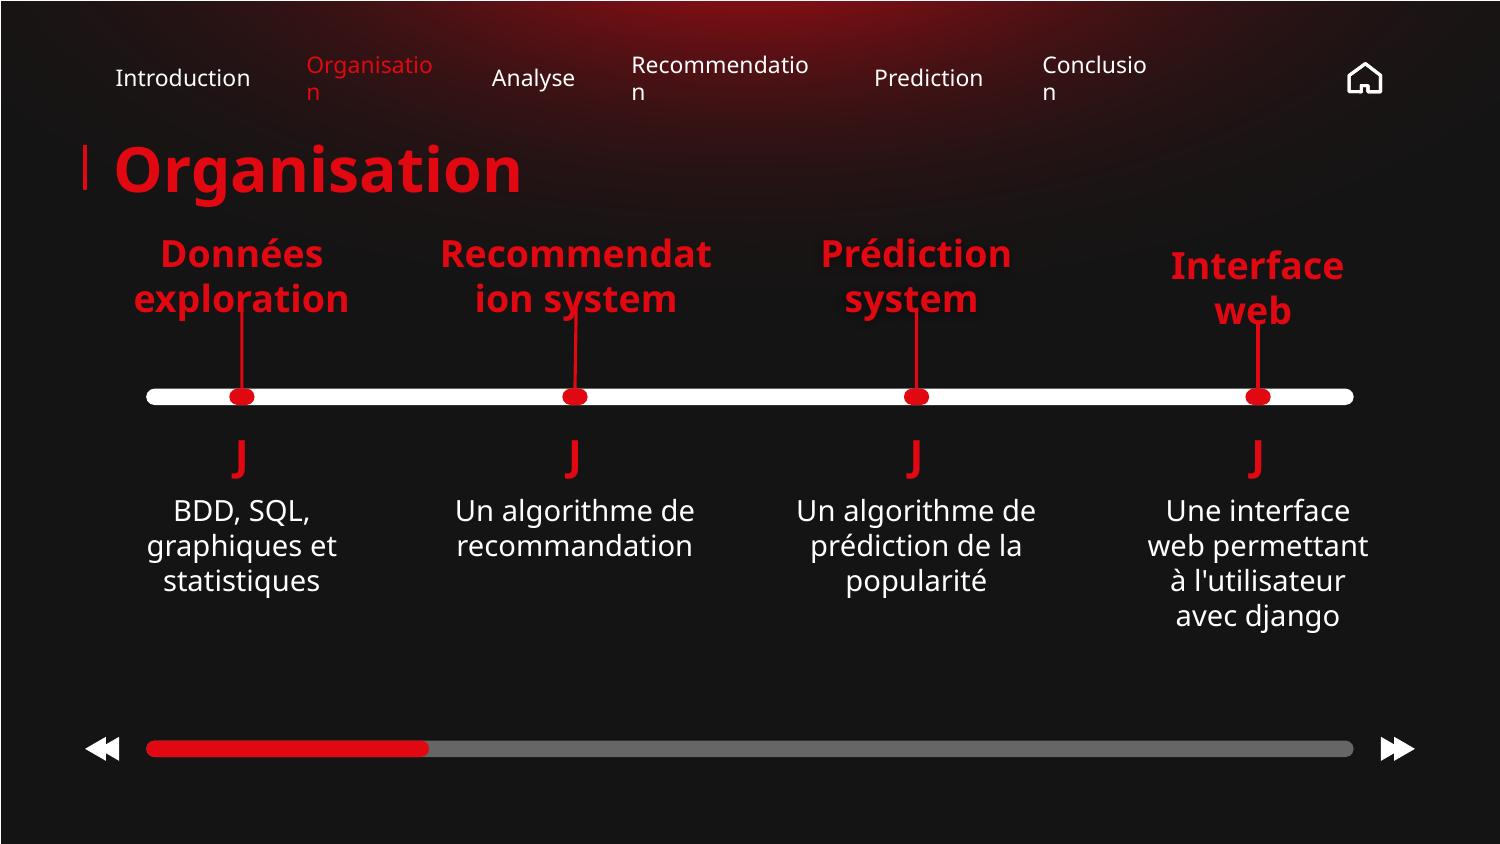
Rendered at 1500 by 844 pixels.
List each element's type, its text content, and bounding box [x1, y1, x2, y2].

text_box [903, 388, 930, 406]
text_box [1394, 736, 1415, 761]
title Interface web [1132, 253, 1384, 321]
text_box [100, 51, 1381, 104]
picture [2, 2, 1500, 844]
title J [116, 420, 368, 488]
text_box [85, 736, 106, 761]
text_box [1263, 388, 1354, 406]
title Organisation [98, 120, 1382, 215]
title J [1132, 420, 1384, 488]
title Prédiction system [790, 241, 1043, 309]
text_box [562, 389, 588, 406]
subtitle BDD, SQL, graphiques et statistiques [106, 477, 378, 672]
subtitle Une interface web permettant à l'utilisateur avec django [1122, 477, 1394, 672]
text_box [146, 388, 237, 406]
title J [790, 420, 1043, 488]
text_box [922, 388, 1253, 406]
text_box [229, 388, 255, 406]
title Données exploration [116, 241, 368, 309]
text_box [1245, 388, 1271, 406]
title Recommendation system [423, 241, 729, 309]
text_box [145, 740, 1354, 758]
subtitle Un algorithme de recommandation [439, 477, 711, 672]
title J [449, 420, 701, 488]
subtitle Un algorithme de prédiction de la popularité [780, 477, 1053, 672]
text_box [106, 736, 120, 761]
text_box [247, 388, 570, 406]
text_box [1380, 736, 1394, 761]
text_box [580, 388, 912, 406]
